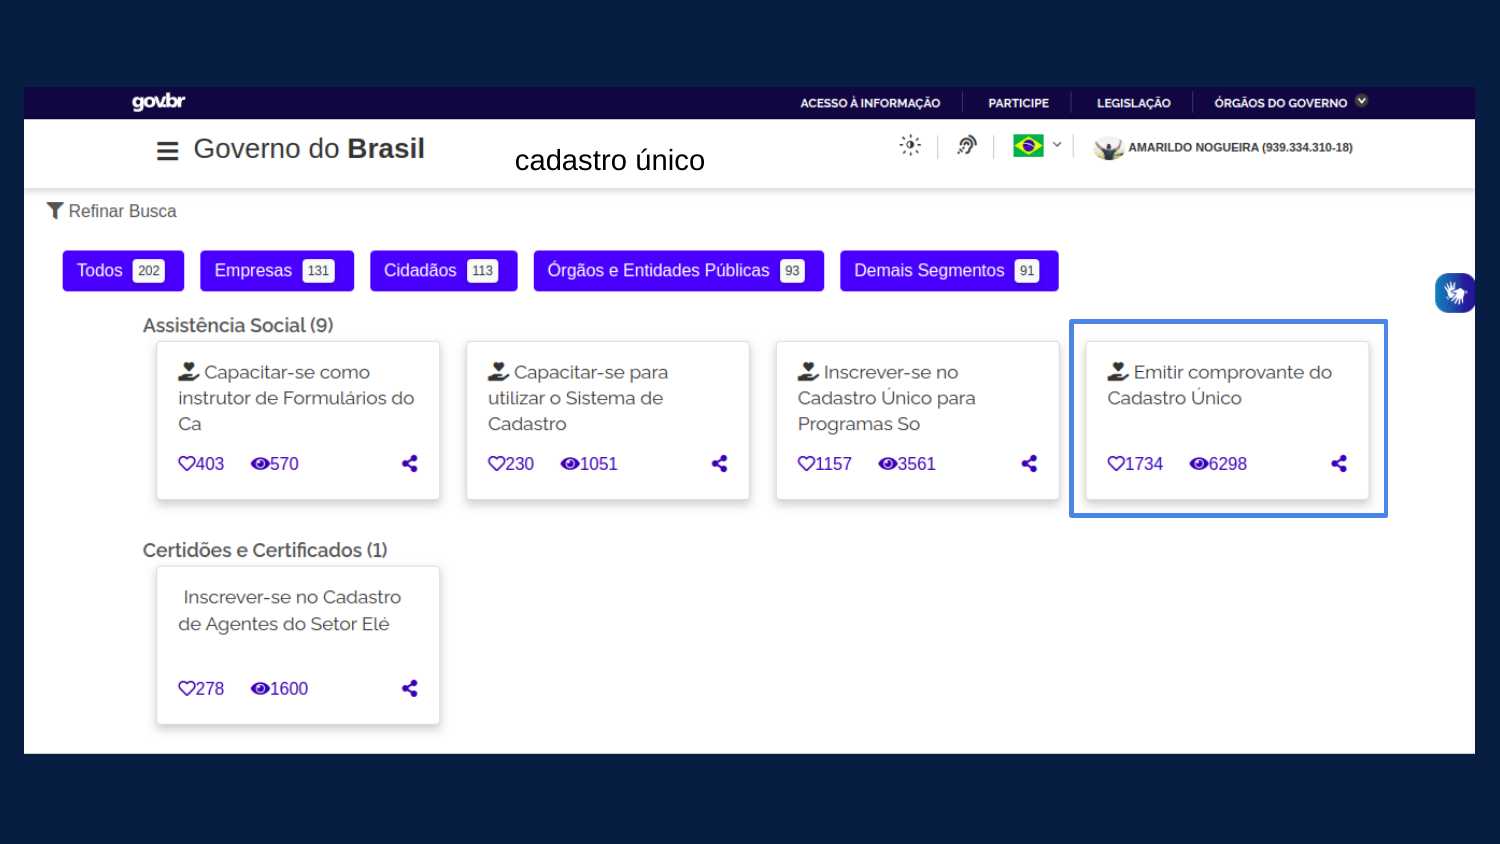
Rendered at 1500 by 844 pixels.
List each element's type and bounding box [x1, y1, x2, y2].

picture [24, 87, 1476, 755]
